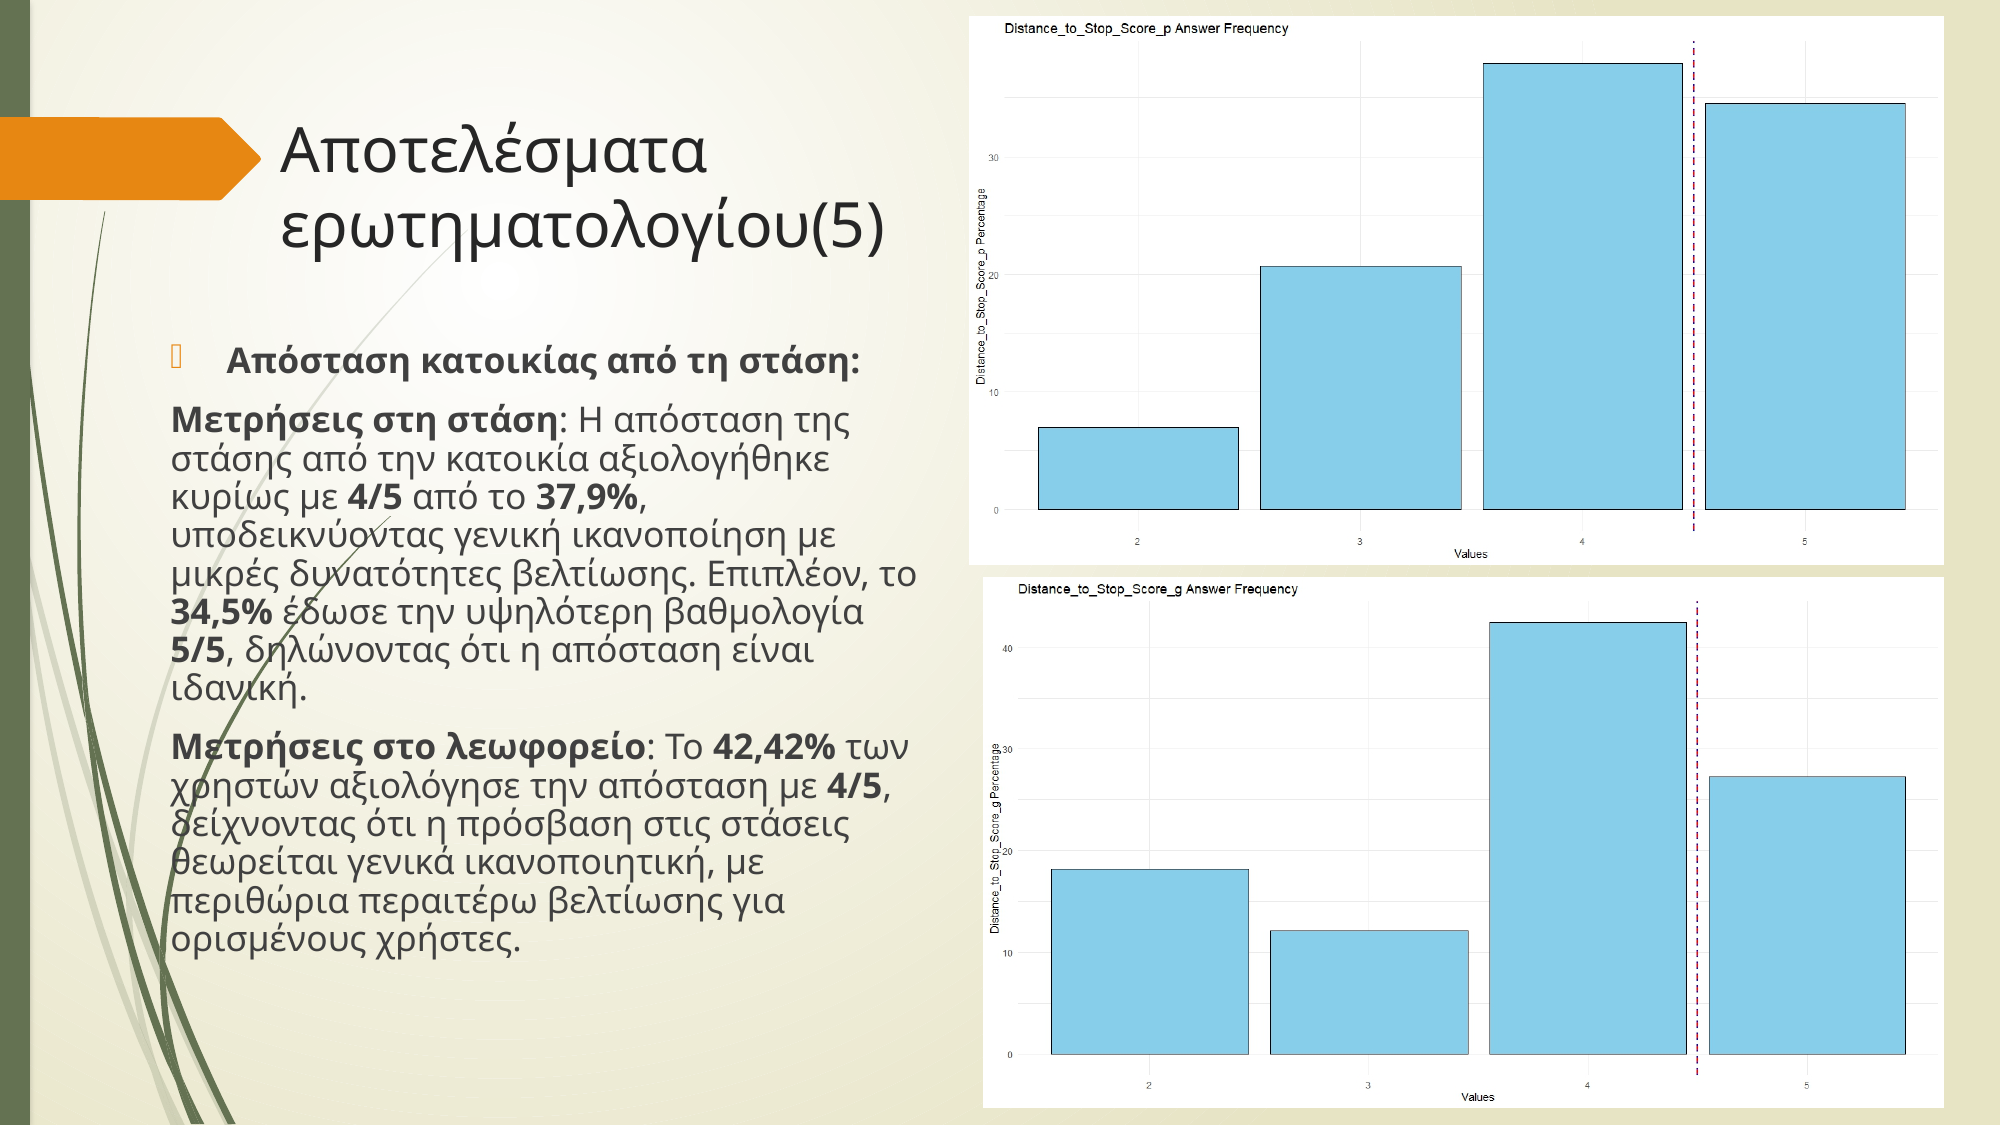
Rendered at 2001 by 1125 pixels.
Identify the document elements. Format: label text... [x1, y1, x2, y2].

picture [969, 16, 1944, 565]
picture [983, 577, 1944, 1109]
list Απόσταση κατοικίας από τη στάση: Μετρήσεις στη στάση: Η απόσταση της στάσης από την κατοικία αξιολογήθηκε κυρίως με 4/5 από το 37,9%, υποδεικνύοντας γενική ικανοποίηση με μικρές δυνατότητες βελτίωσης. Επιπλέον, το 34,5% έδωσε την υψηλότερη βαθμολογία 5/5, δηλώνοντας ότι η απόσταση είναι ιδανική. Μετρήσεις στο λεωφορείο: Το 42,42% των χρηστών αξιολόγησε την απόσταση με 4/5, δείχνοντας ότι η πρόσβαση στις στάσεις θεωρείται γενικά ικανοποιητική, με περιθώρια περαιτέρω βελτίωσης για ορισμένους χρήστες. [155, 335, 944, 1006]
title Αποτελέσματα ερωτηματολογίου(5) [265, 102, 904, 273]
